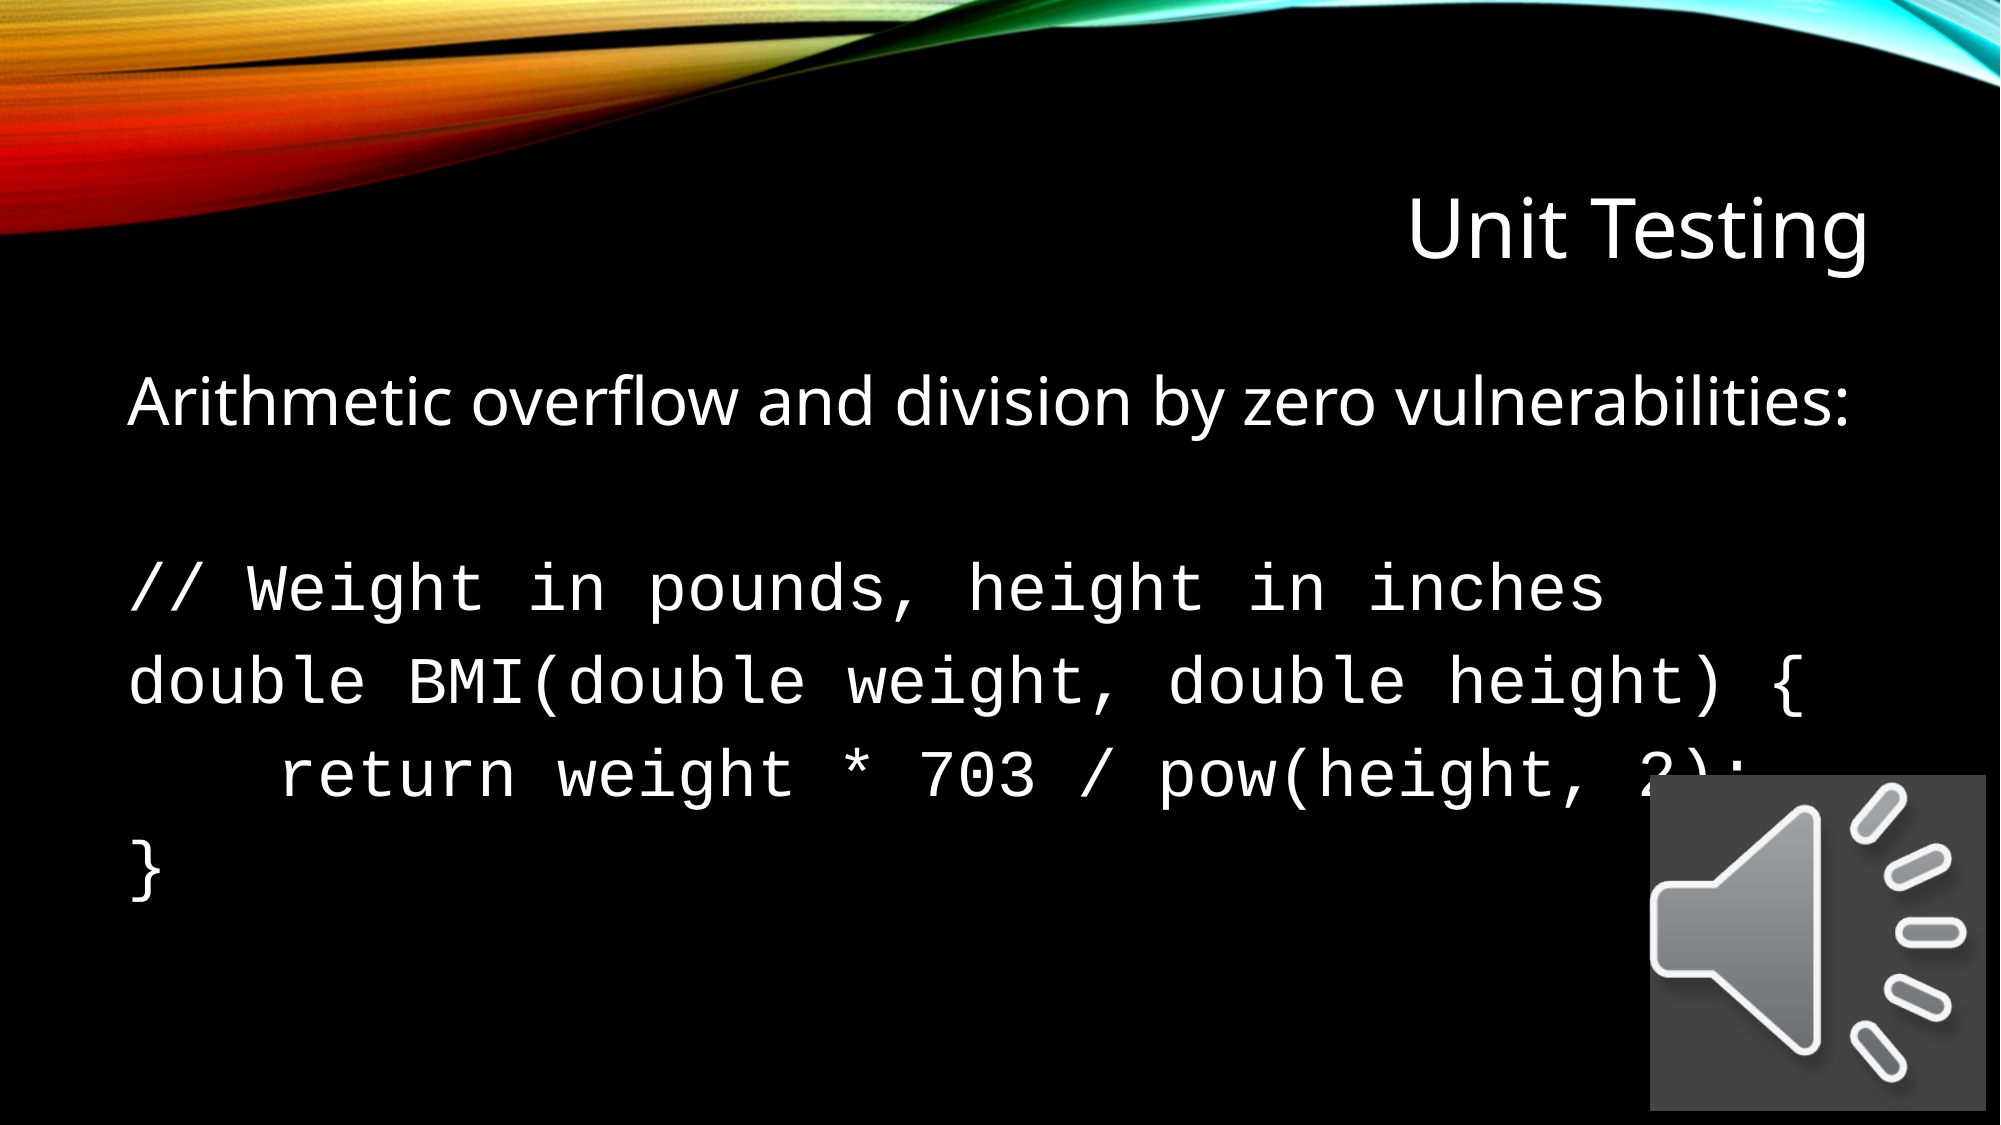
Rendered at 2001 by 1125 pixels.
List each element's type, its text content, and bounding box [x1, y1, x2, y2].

picture [0, 0, 2000, 237]
title Unit Testing [474, 125, 1888, 338]
list Arithmetic overflow and division by zero vulnerabilities: // Weight in pounds, height in inches double BMI(double weight, double height) { return weight * 703 / pow(height, 2); } [112, 360, 1888, 1021]
picture [1648, 773, 1987, 1112]
